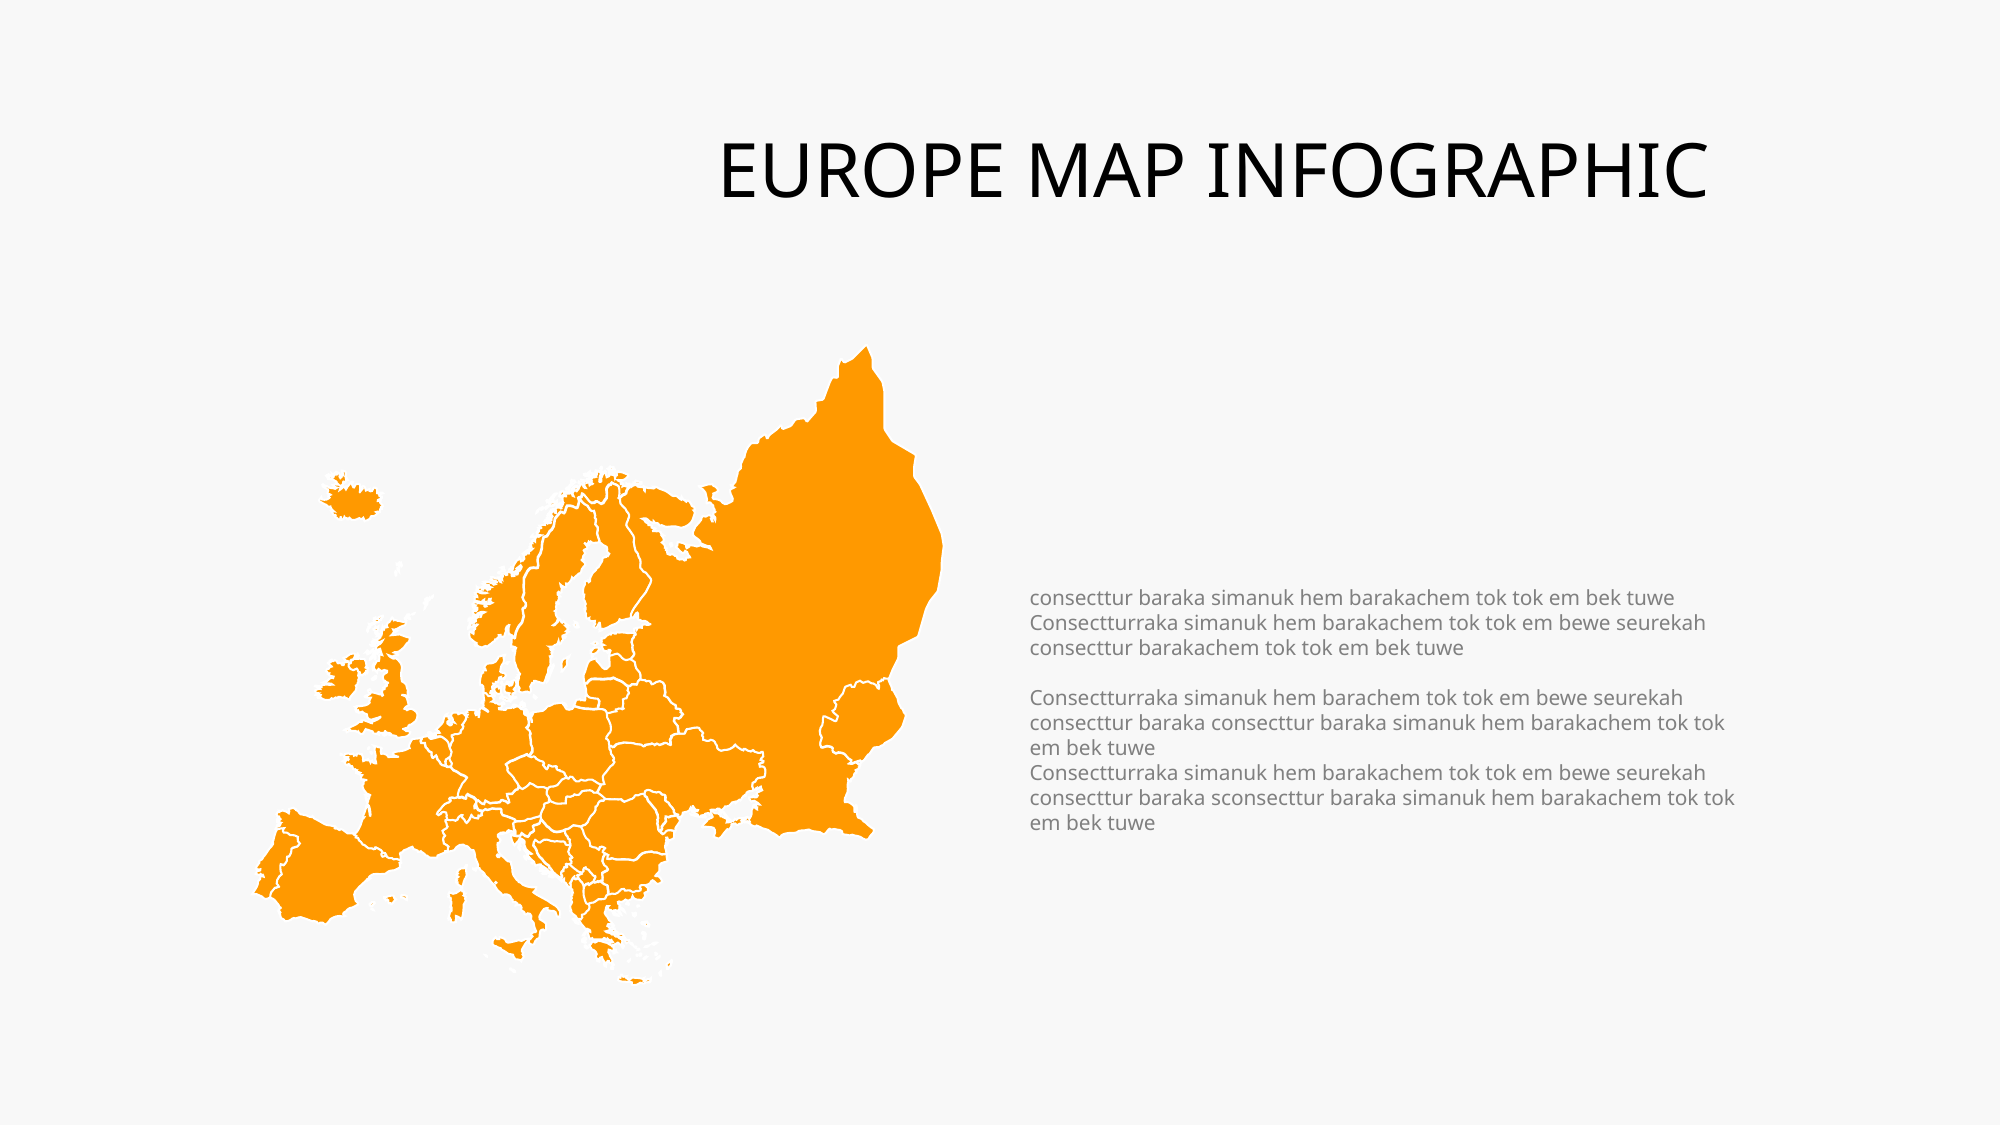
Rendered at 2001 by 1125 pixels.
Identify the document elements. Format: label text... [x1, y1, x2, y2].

text_box consecttur baraka simanuk hem barakachem tok tok em bek tuwe Consectturraka simanuk hem barakachem tok tok em bewe seurekah consecttur barakachem tok tok em bek tuwe Consectturraka simanuk hem barachem tok tok em bewe seurekah consecttur baraka consecttur baraka simanuk hem barakachem tok tok em bek tuwe Consectturraka simanuk hem barakachem tok tok em bewe seurekah consecttur baraka sconsecttur baraka simanuk hem barakachem tok tok em bek tuwe [1029, 585, 1754, 835]
title EUROPE MAP INFOGRAPHIC [427, 112, 2000, 235]
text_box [252, 344, 944, 986]
